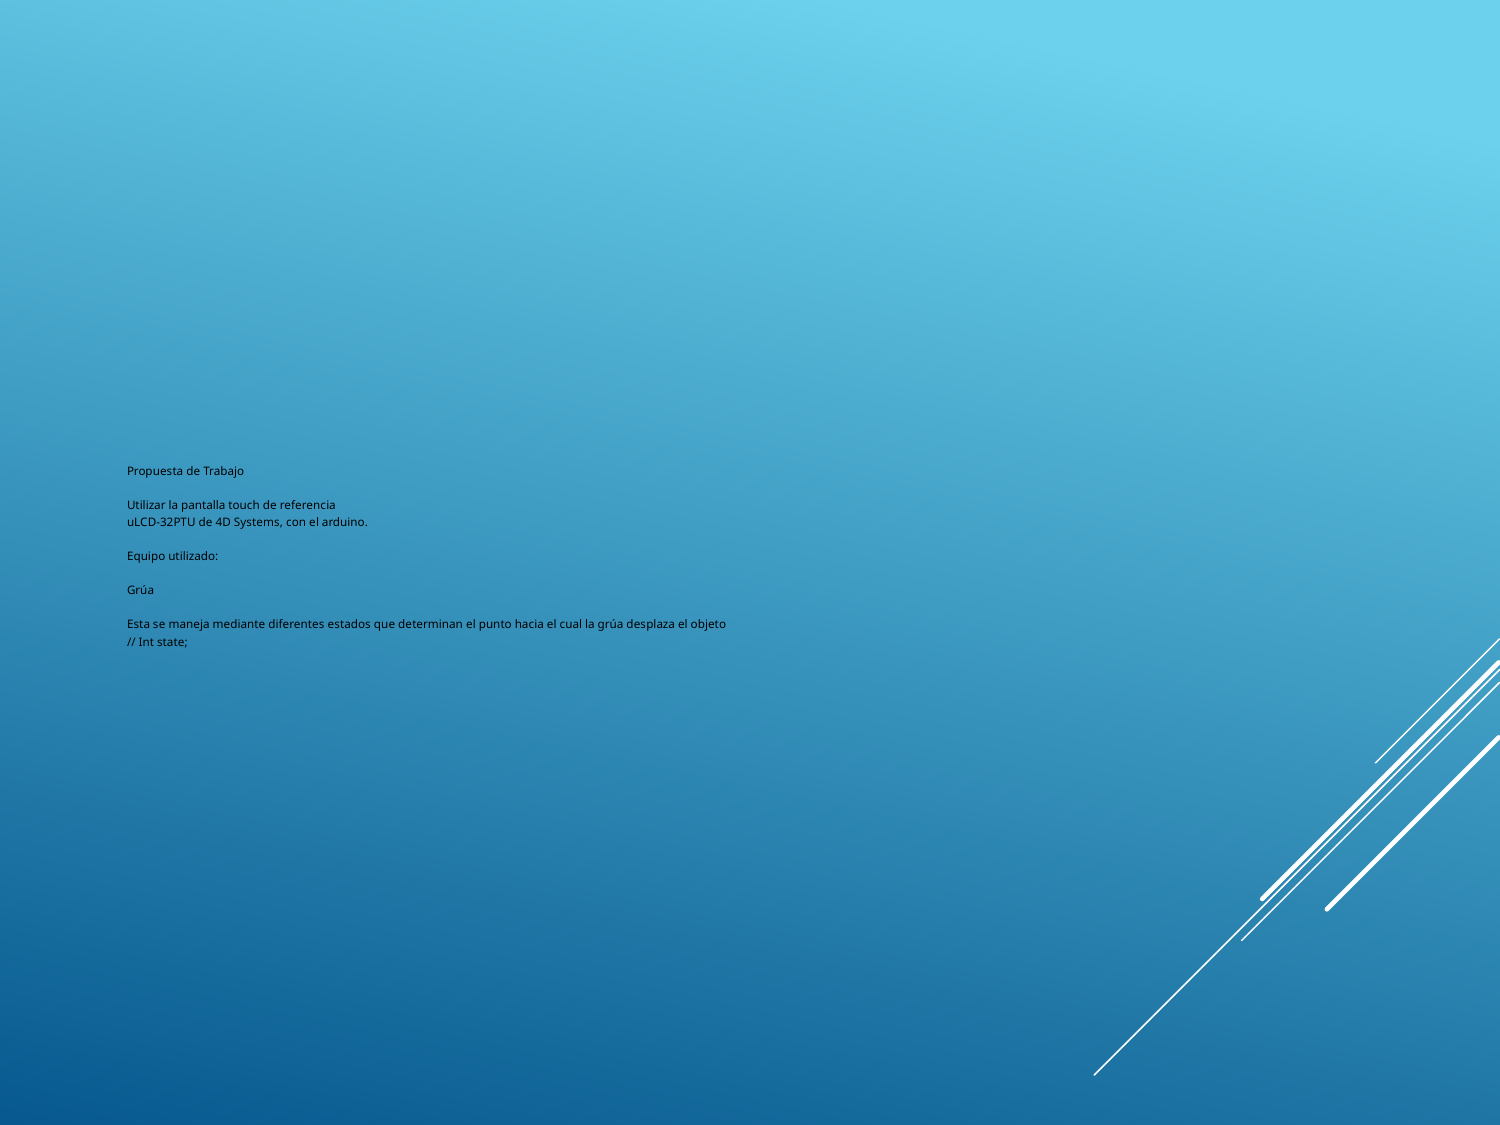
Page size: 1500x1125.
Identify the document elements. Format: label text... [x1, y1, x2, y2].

list Propuesta de Trabajo Utilizar la pantalla touch de referencia uLCD-32PTU de 4D Systems, con el arduino. Equipo utilizado: Grúa Esta se maneja mediante diferentes estados que determinan el punto hacia el cual la grúa desplaza el objeto // Int state; [112, 456, 857, 693]
